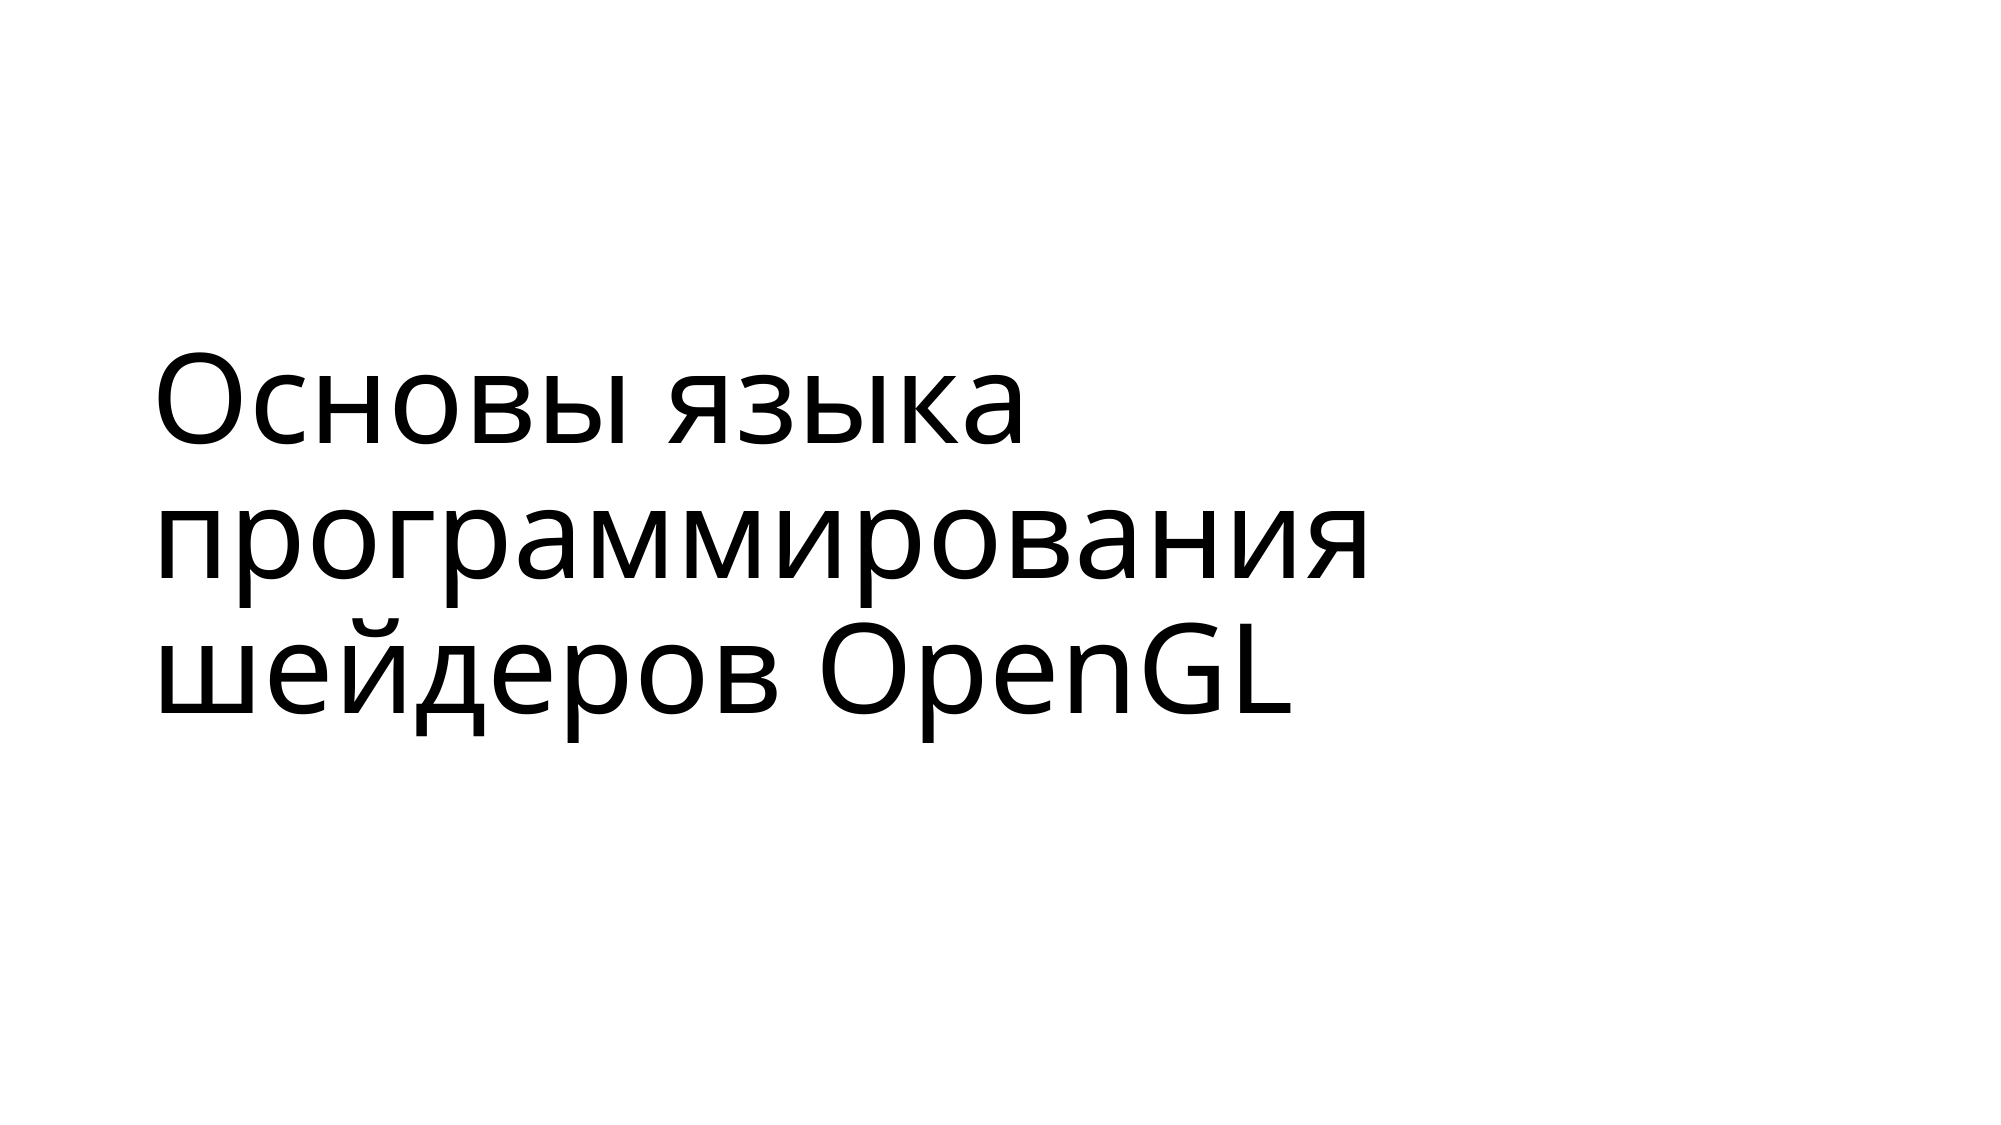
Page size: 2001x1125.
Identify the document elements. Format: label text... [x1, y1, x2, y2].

title Основы языка программирования шейдеров OpenGL [136, 280, 1862, 749]
